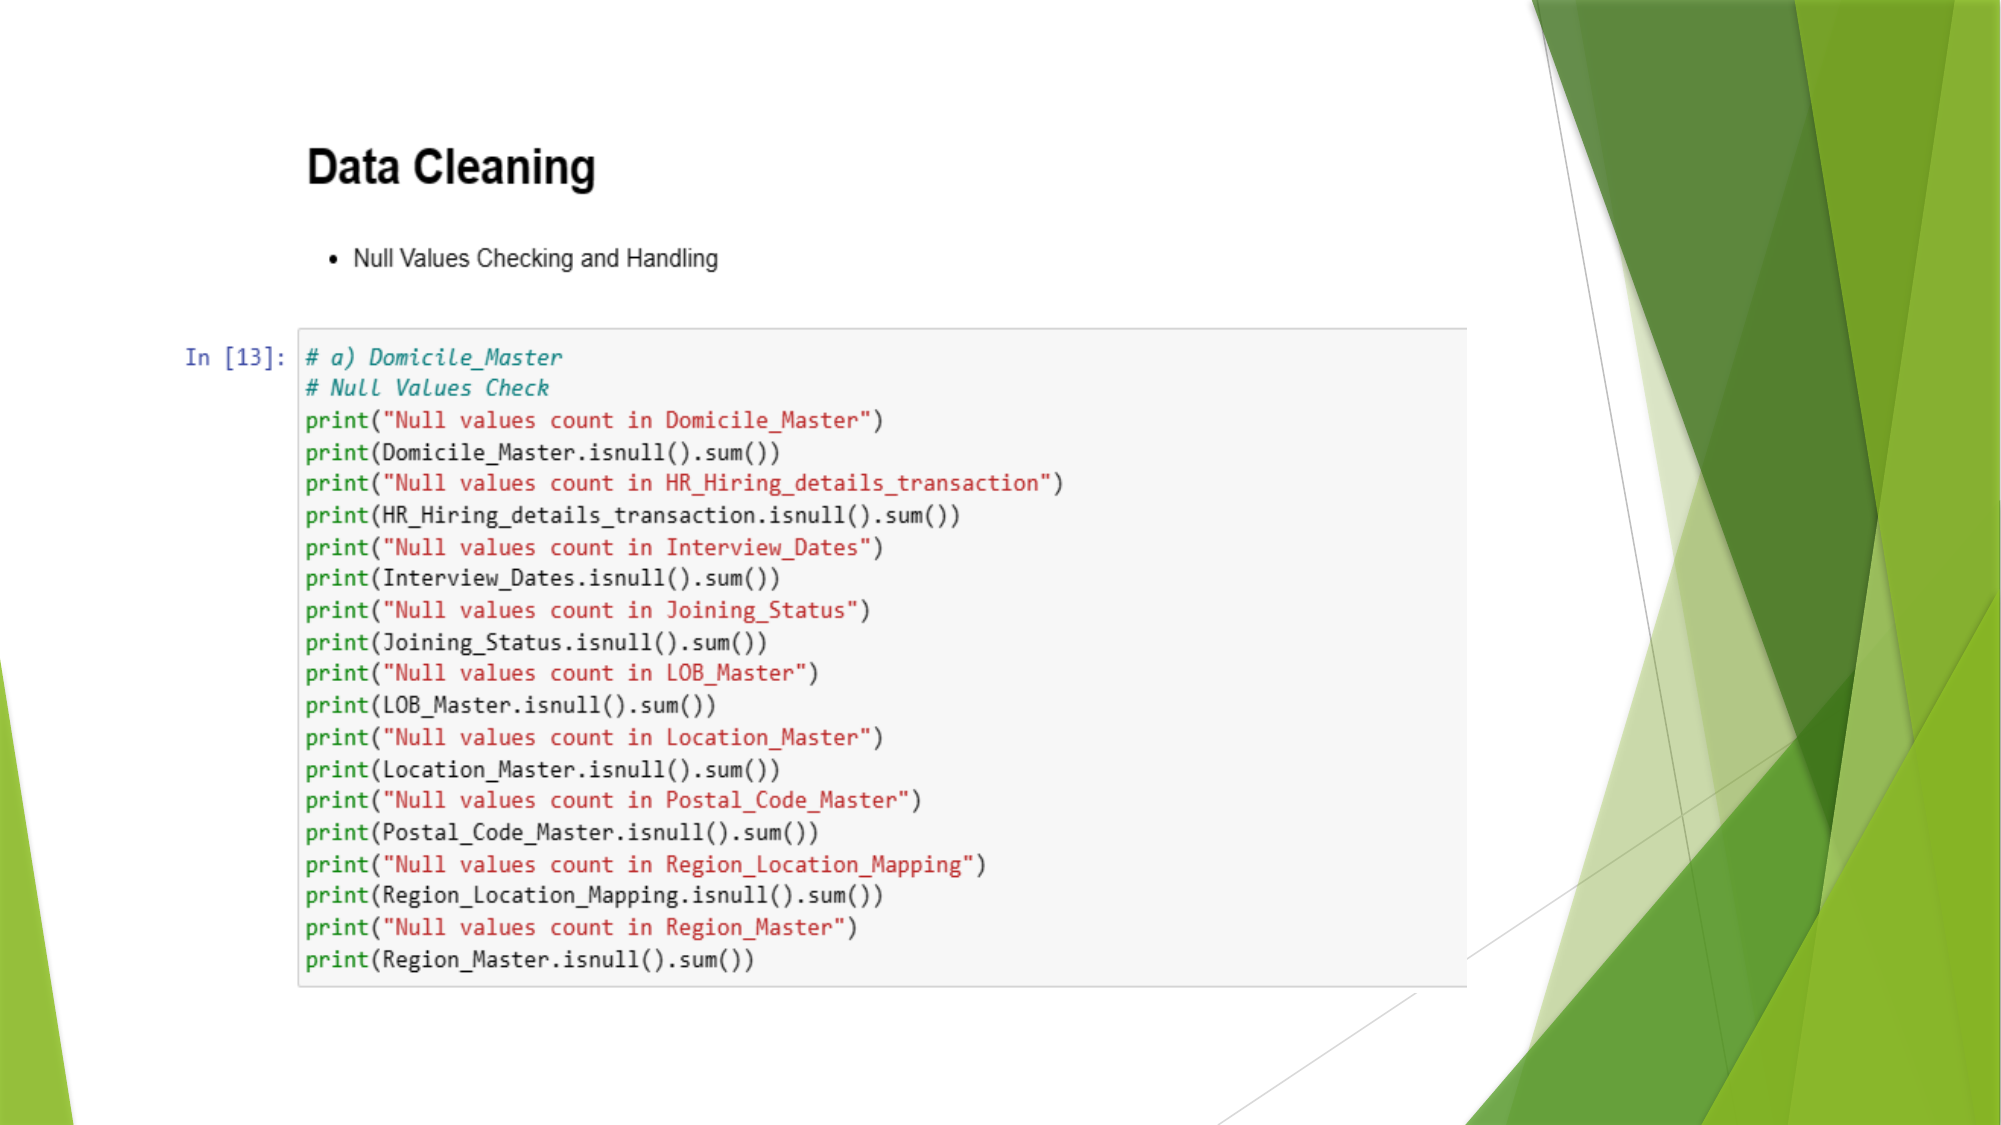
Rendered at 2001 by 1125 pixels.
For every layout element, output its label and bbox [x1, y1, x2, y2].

picture [128, 100, 1467, 994]
